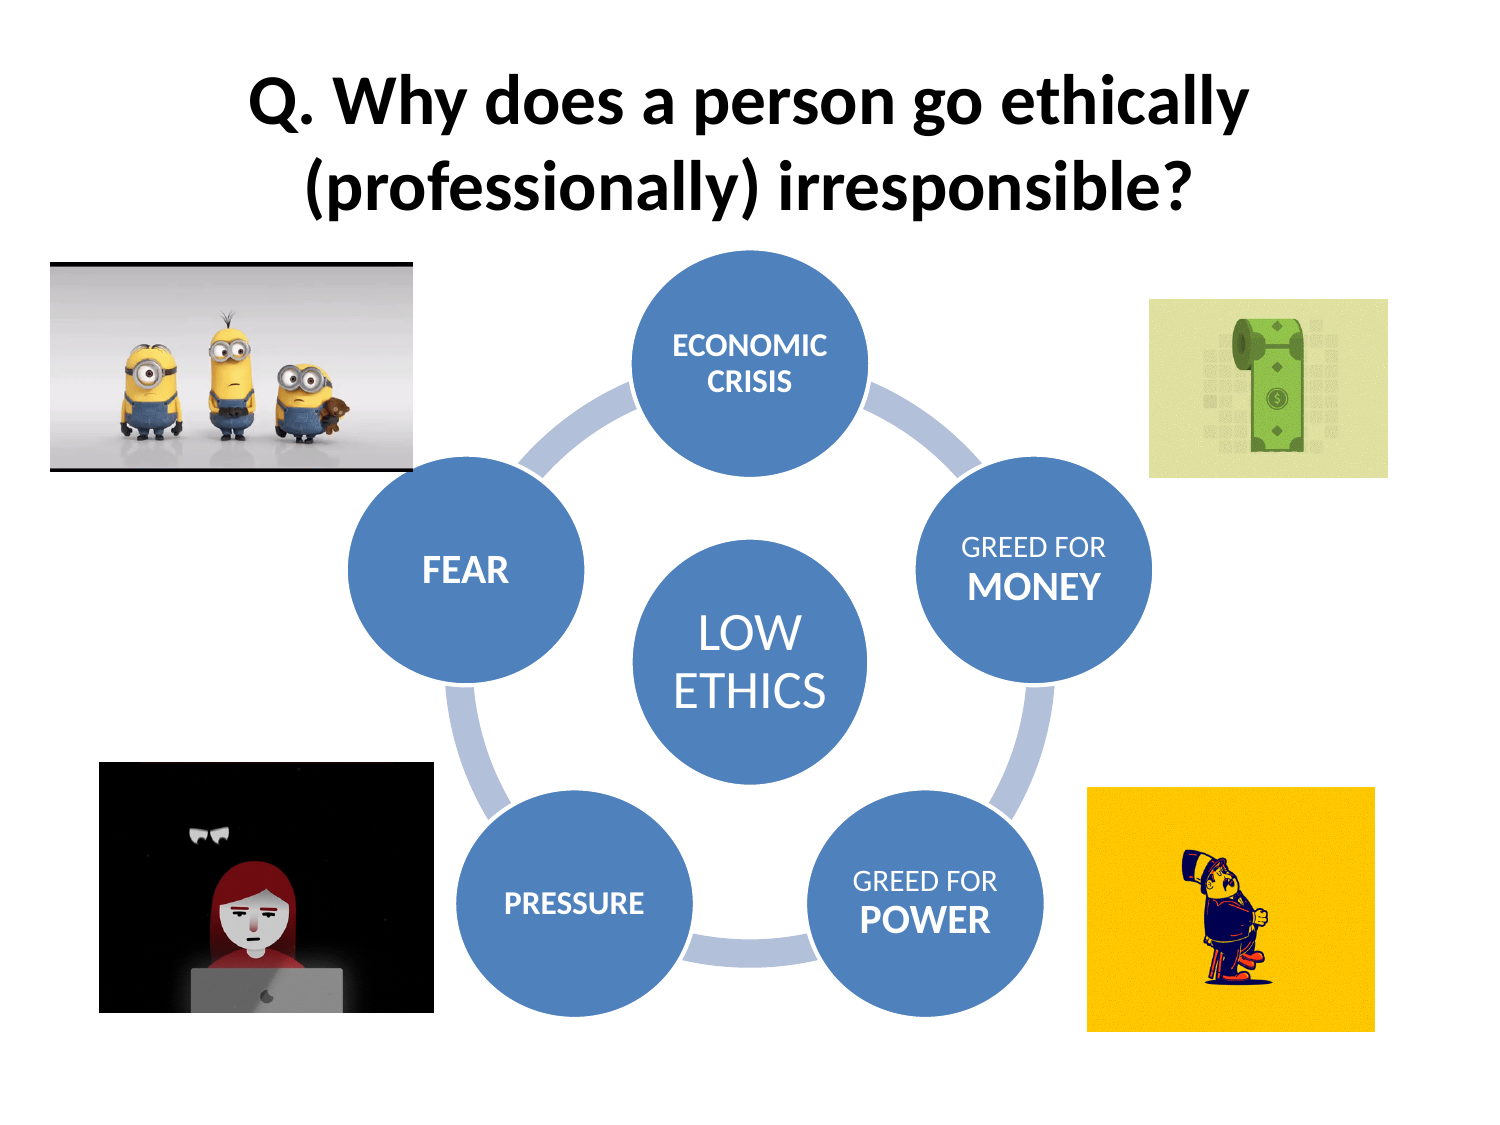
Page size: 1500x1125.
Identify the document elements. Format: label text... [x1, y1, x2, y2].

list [74, 262, 1426, 1006]
picture [1087, 787, 1376, 1032]
picture [1149, 299, 1388, 479]
picture [49, 262, 413, 472]
picture [99, 762, 434, 1013]
title Q. Why does a person go ethically (professionally) irresponsible? [75, 45, 1425, 233]
